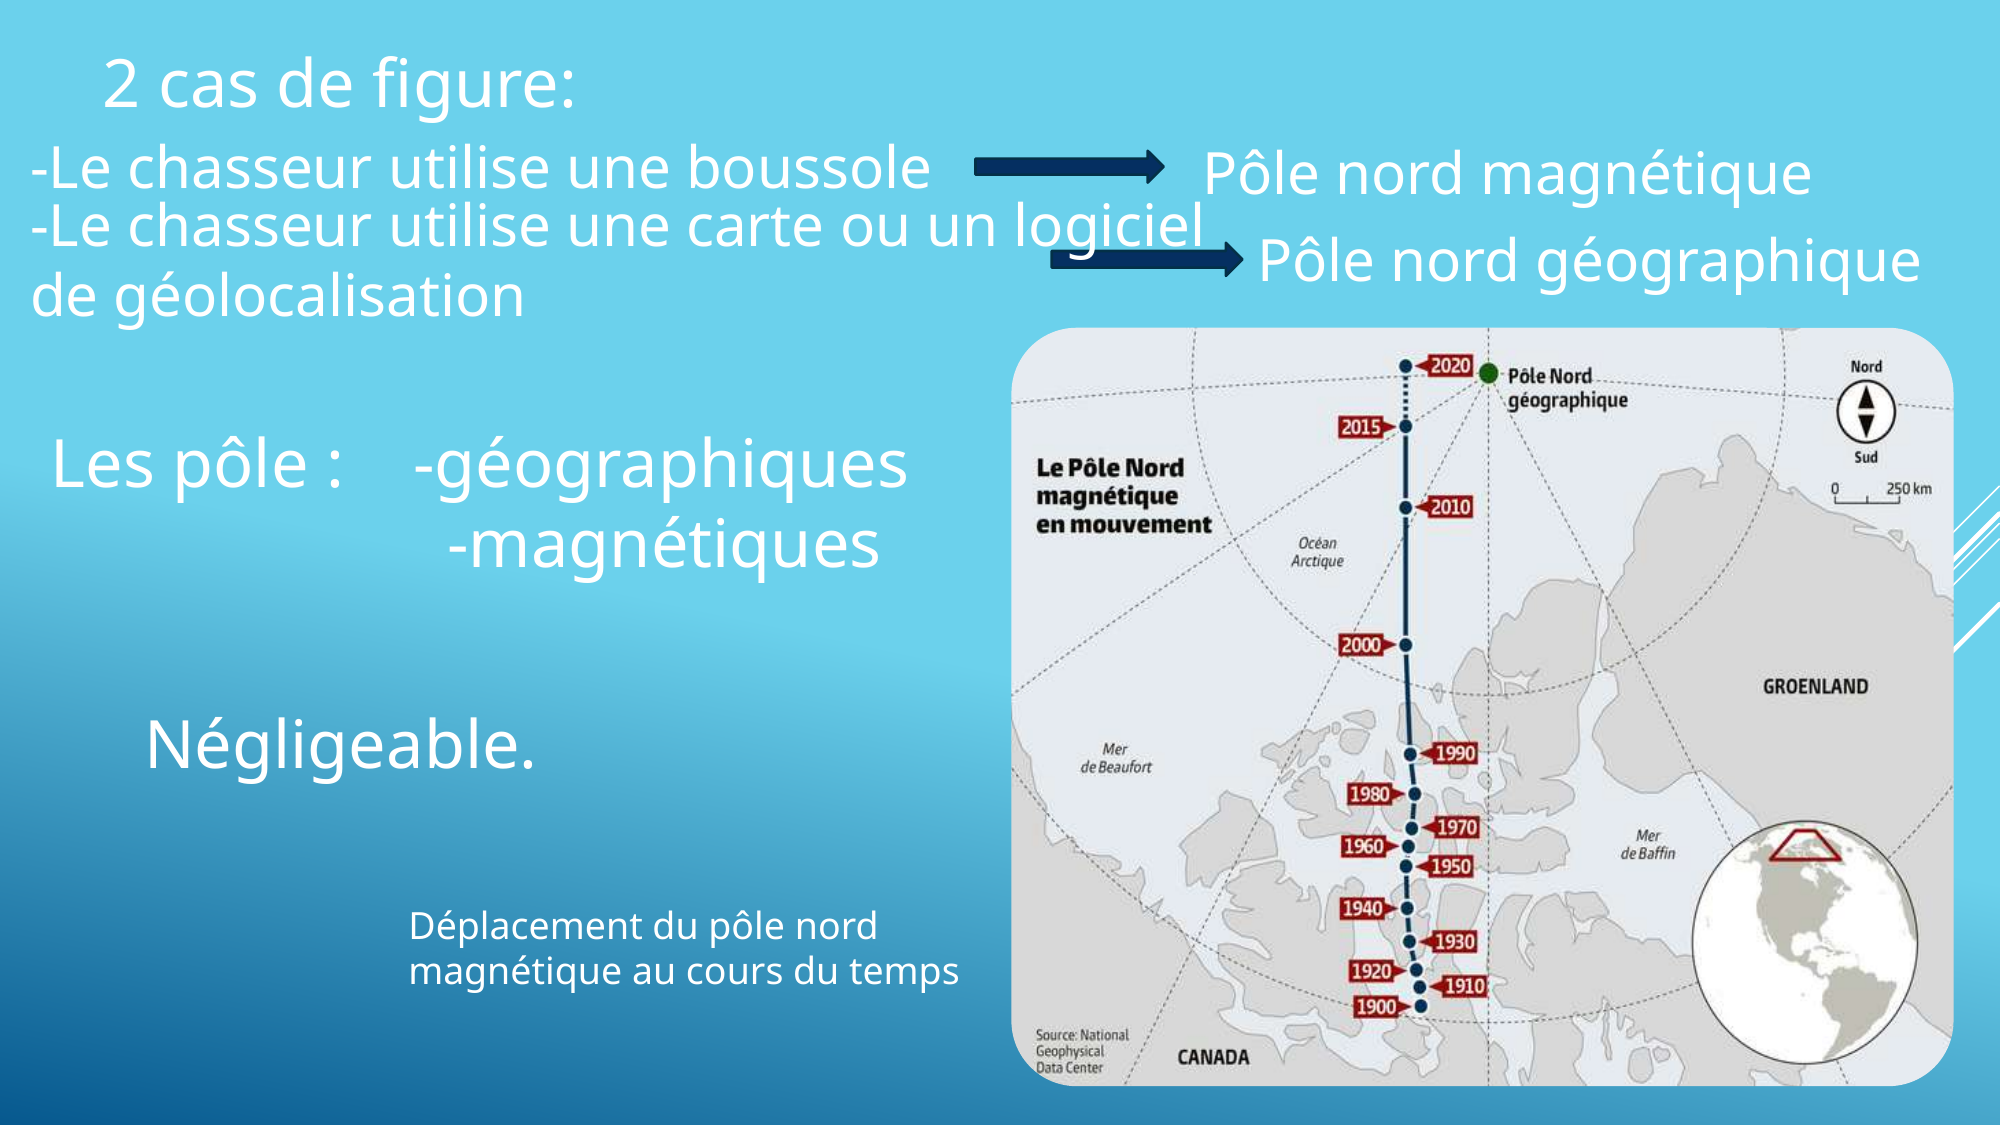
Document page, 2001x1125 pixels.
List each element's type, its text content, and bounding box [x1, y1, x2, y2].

text_box Pôle nord magnétique [1187, 129, 1881, 214]
text_box Déplacement du pôle nord magnétique au cours du temps [393, 894, 1011, 1000]
text_box Négligeable. [129, 694, 758, 790]
text_box -Le chasseur utilise une boussole [15, 122, 1012, 181]
picture [1011, 327, 1954, 1087]
text_box [1012, 149, 1165, 181]
text_box Les pôle : -géographiques -magnétiques [36, 413, 1011, 589]
text_box -Le chasseur utilise une carte ou un logiciel de géolocalisation [15, 181, 1222, 336]
text_box Pôle nord géographique [1242, 216, 1957, 301]
text_box 2 cas de figure: [88, 33, 653, 122]
text_box [1222, 241, 1242, 278]
